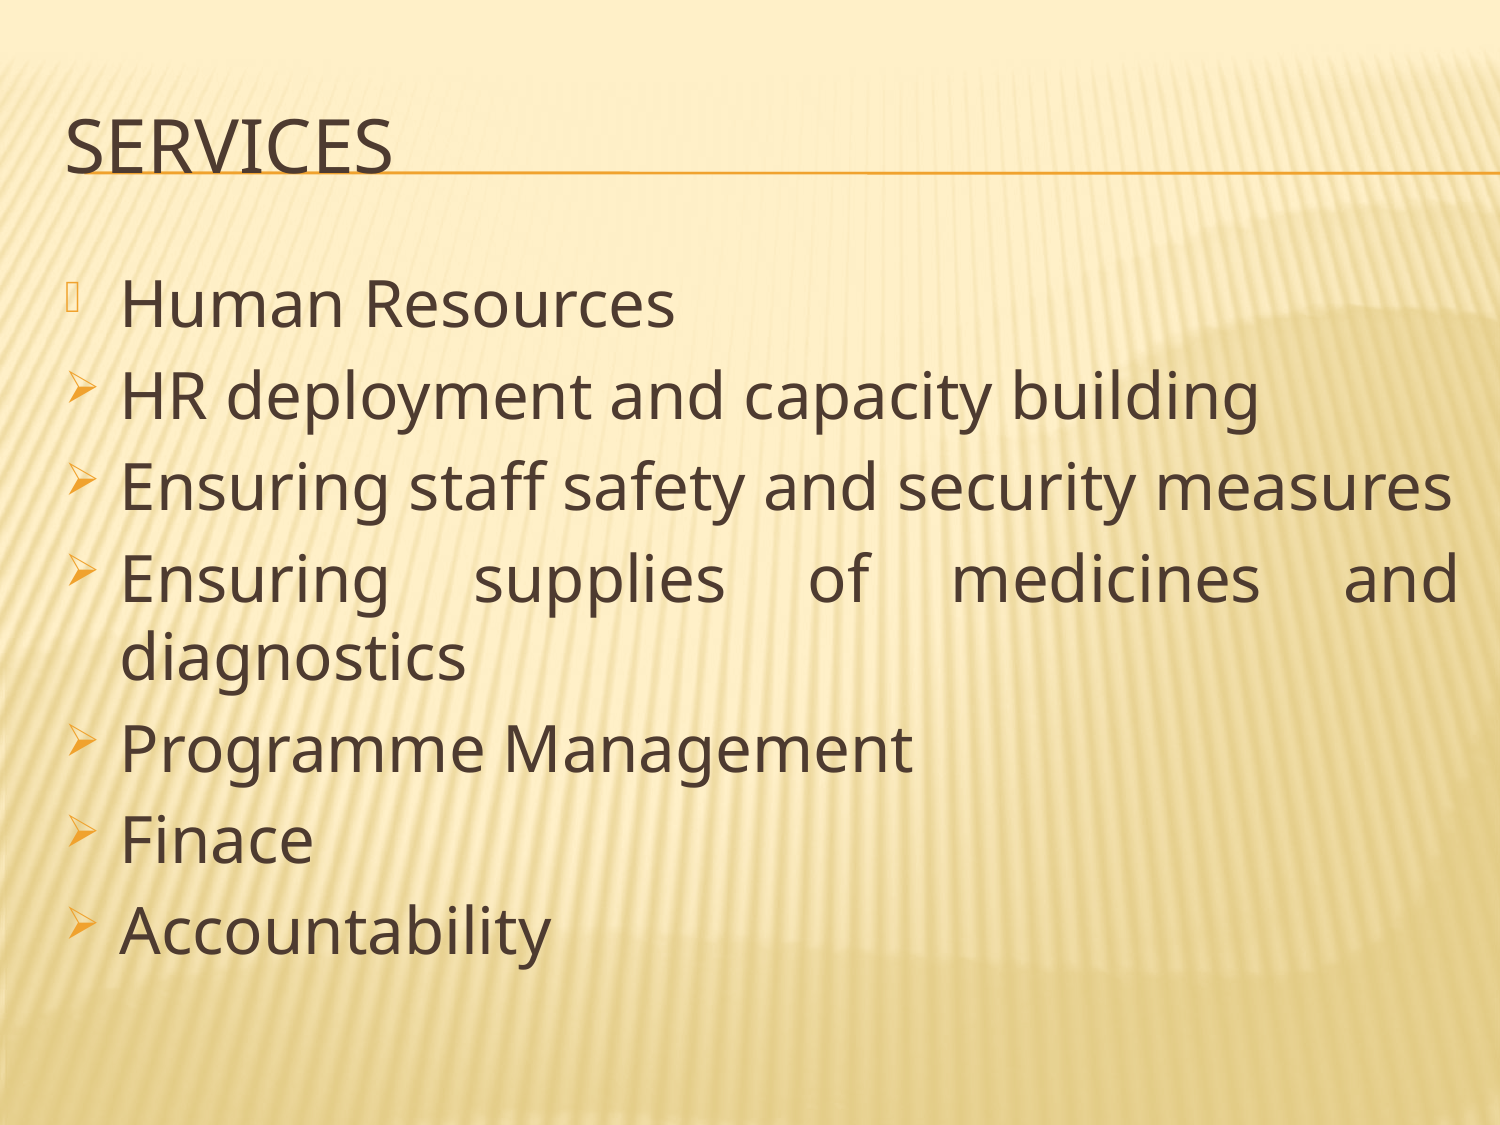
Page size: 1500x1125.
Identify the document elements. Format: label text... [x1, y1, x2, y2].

title services [50, 75, 1475, 213]
list Human Resources HR deployment and capacity building Ensuring staff safety and security measures Ensuring supplies of medicines and diagnostics Programme Management Finace Accountability [50, 254, 1475, 998]
